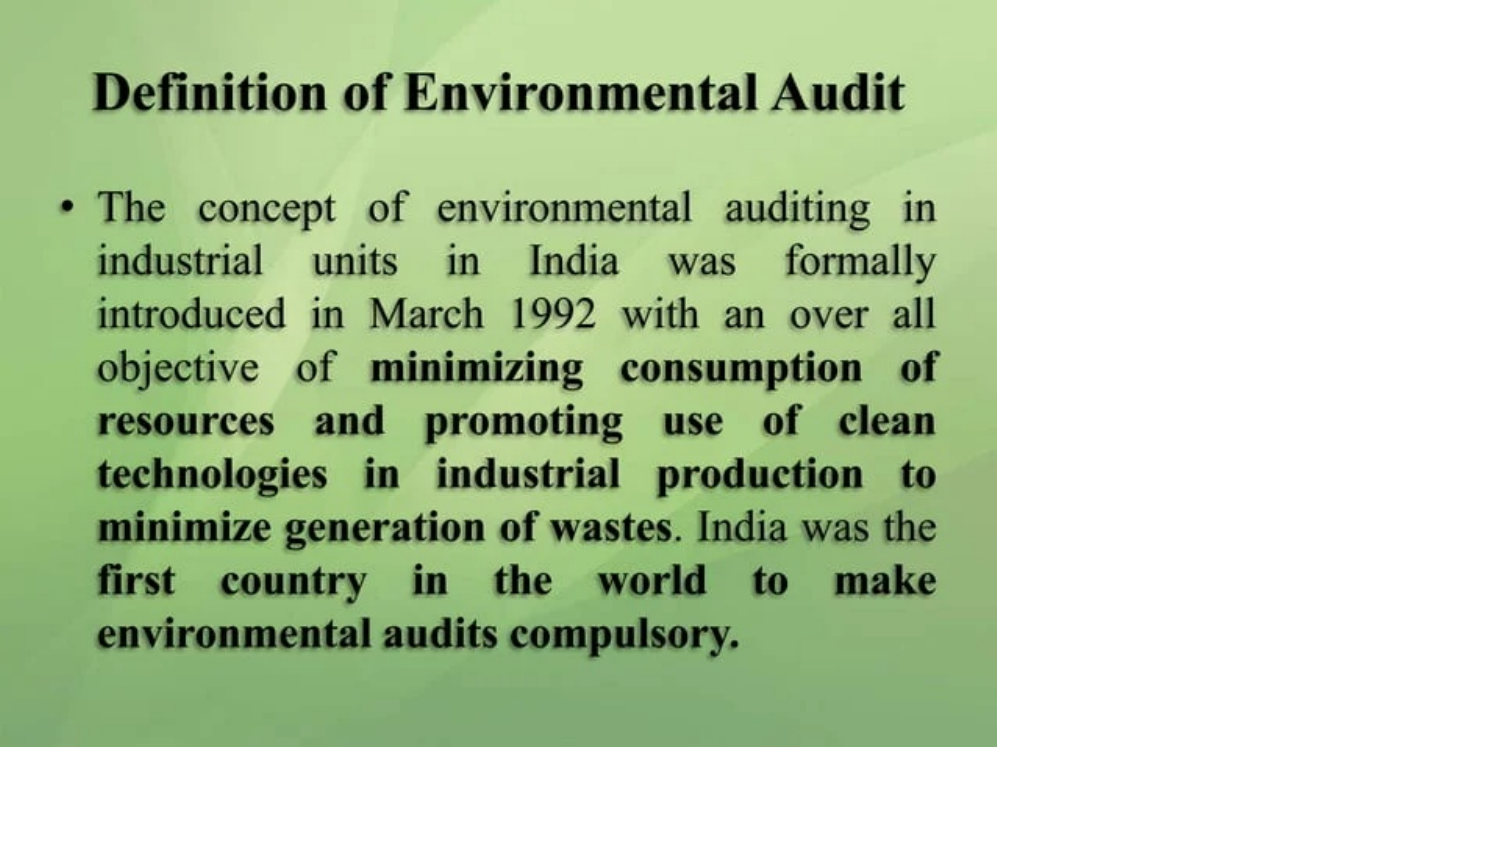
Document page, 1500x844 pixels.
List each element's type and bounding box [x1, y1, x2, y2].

picture [0, 0, 997, 748]
